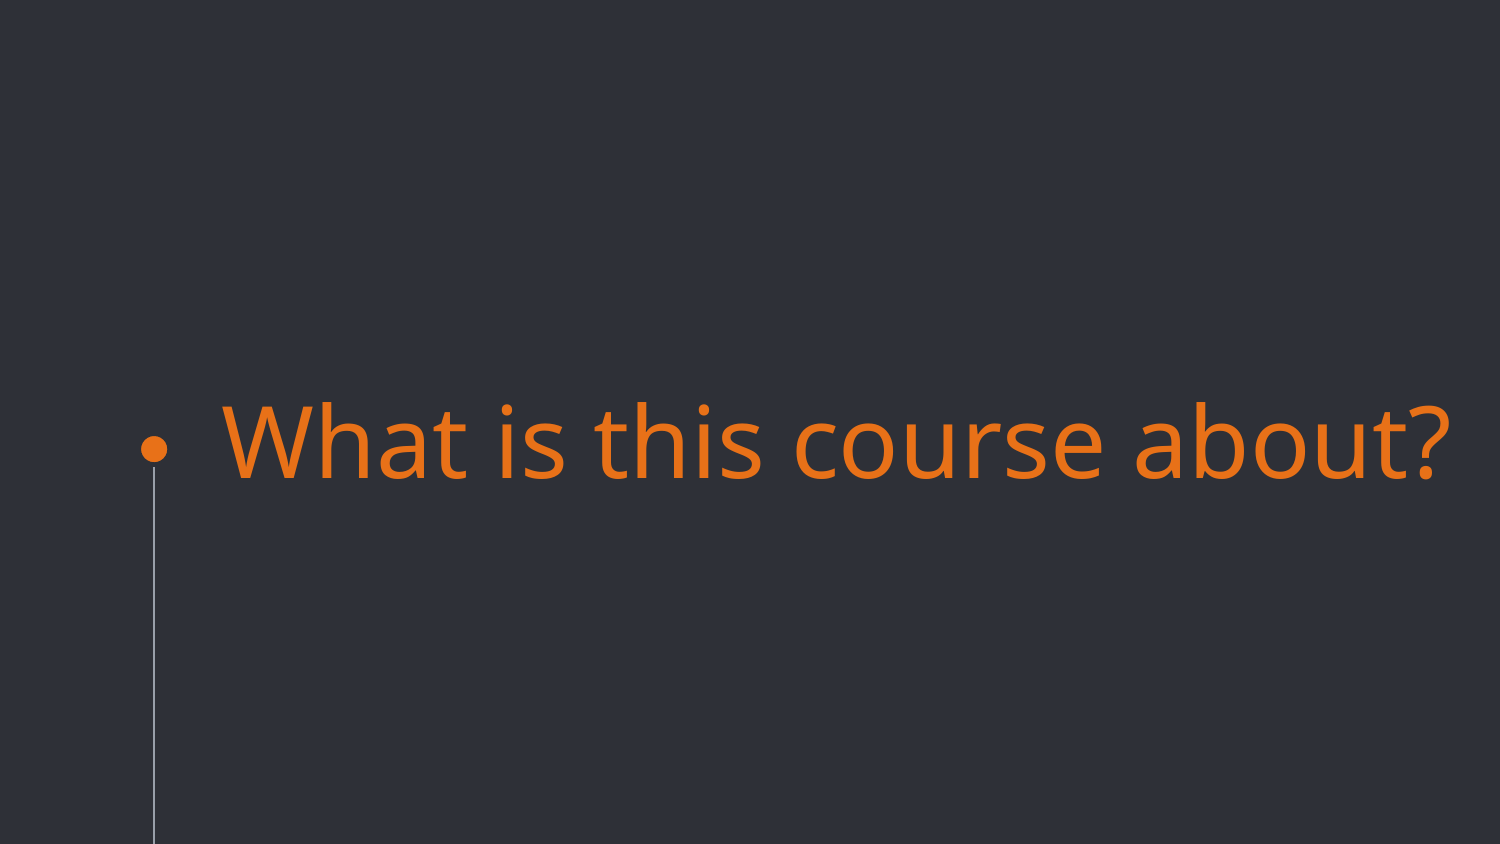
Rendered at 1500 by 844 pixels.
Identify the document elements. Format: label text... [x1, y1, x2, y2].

title What is this course about? [206, 363, 1500, 554]
